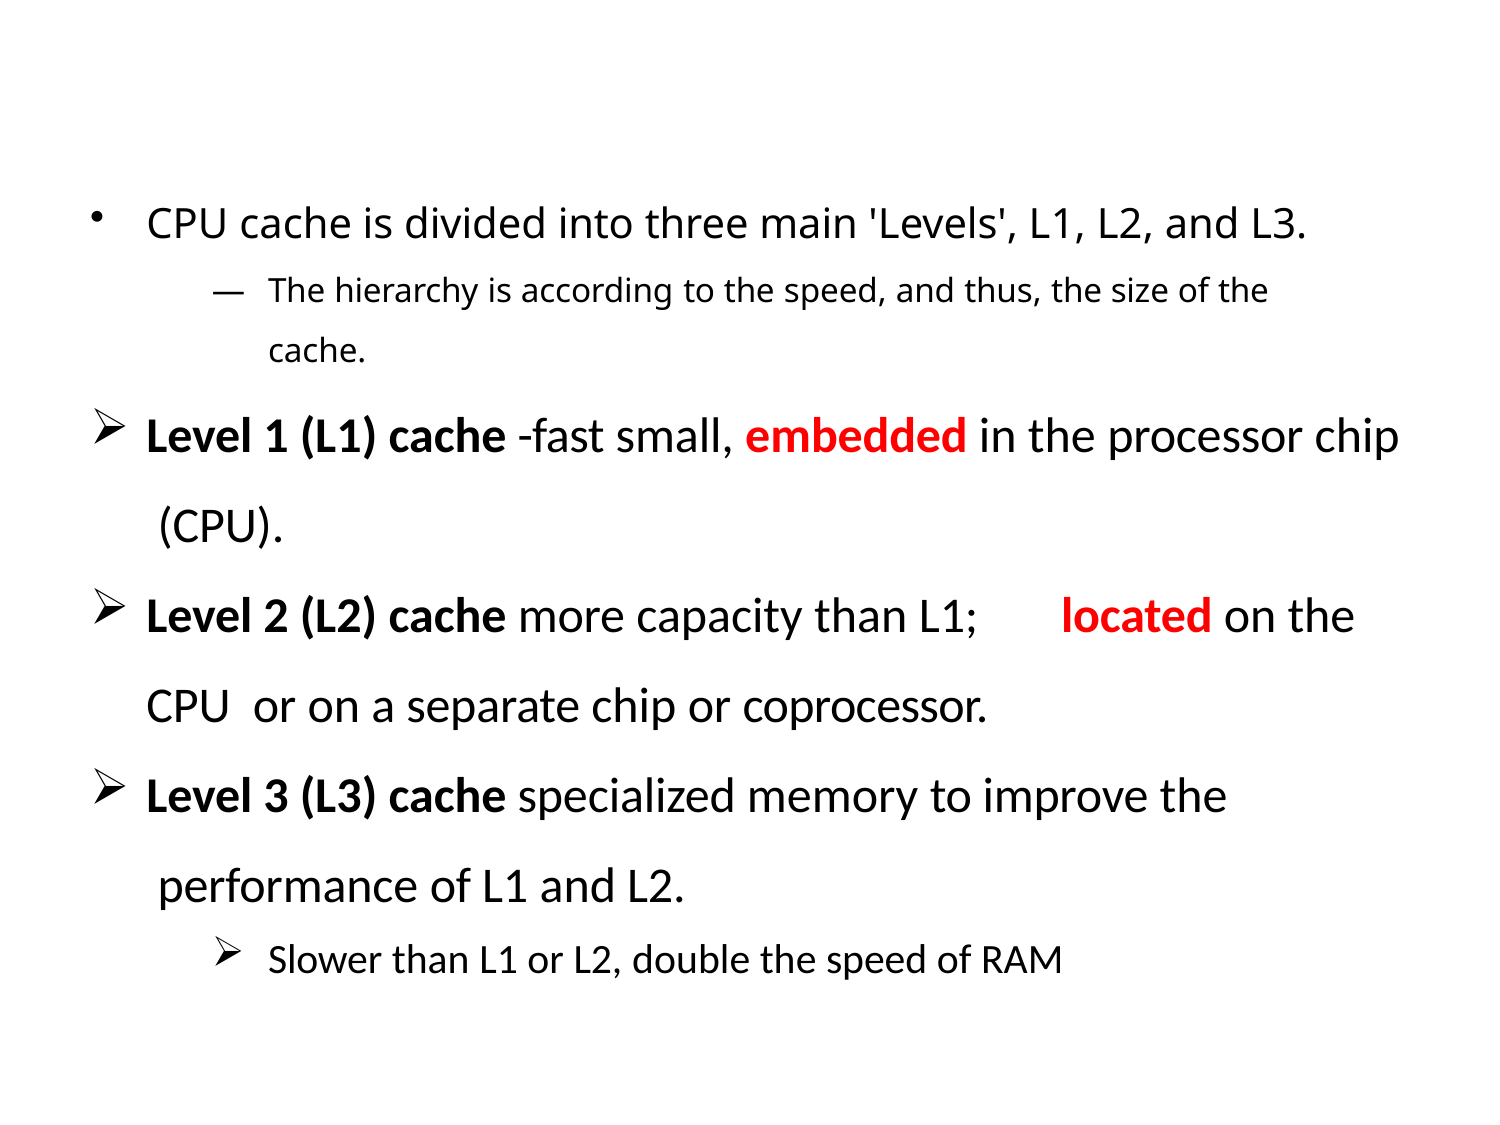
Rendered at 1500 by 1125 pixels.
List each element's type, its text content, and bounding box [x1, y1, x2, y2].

text_box CPU cache is divided into three main 'Levels', L1, L2, and L3. — The hierarchy is according to the speed, and thus, the size of the cache. Level 1 (L1) cache -fast small, embedded in the processor chip (CPU). Level 2 (L2) cache more capacity than L1; located on the CPU or on a separate chip or coprocessor. Level 3 (L3) cache specialized memory to improve the performance of L1 and L2. Slower than L1 or L2, double the speed of RAM [87, 167, 1427, 982]
